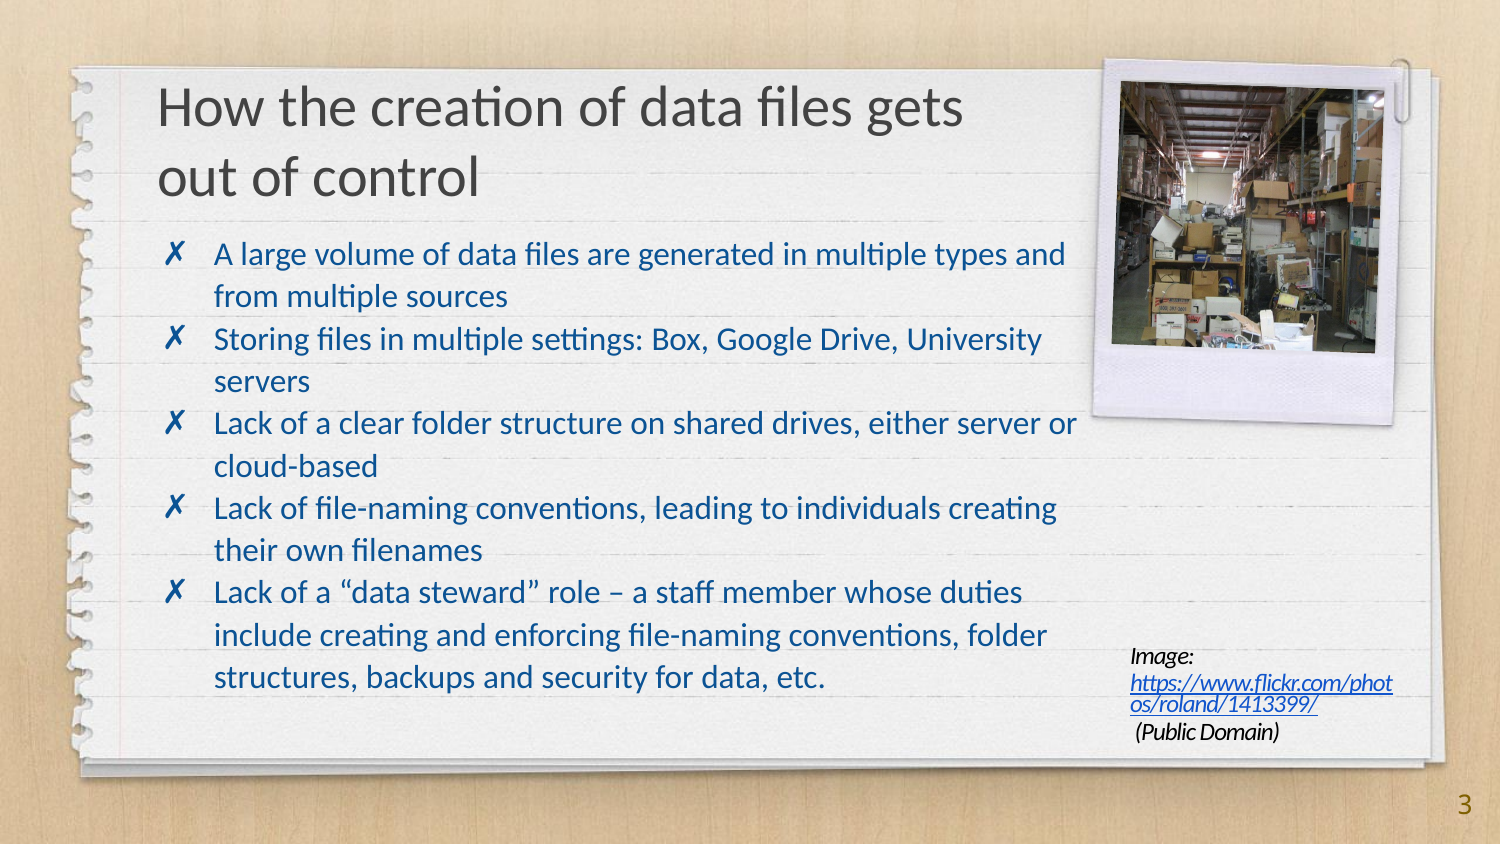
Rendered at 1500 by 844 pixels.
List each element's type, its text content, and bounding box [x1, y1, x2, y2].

list A large volume of data files are generated in multiple types and from multiple sources Storing files in multiple settings: Box, Google Drive, University servers Lack of a clear folder structure on shared drives, either server or cloud-based Lack of file-naming conventions, leading to individuals creating their own filenames Lack of a “data steward” role – a staff member whose duties include creating and enforcing file-naming conventions, folder structures, backups and security for data, etc. [123, 215, 1143, 731]
picture [0, 0, 1500, 844]
slide_number 3 [1429, 767, 1500, 844]
text_box Image: https://www.flickr.com/photos/roland/1413399/ (Public Domain) [1115, 635, 1412, 732]
title How the creation of data files gets out of control [142, 82, 1066, 215]
